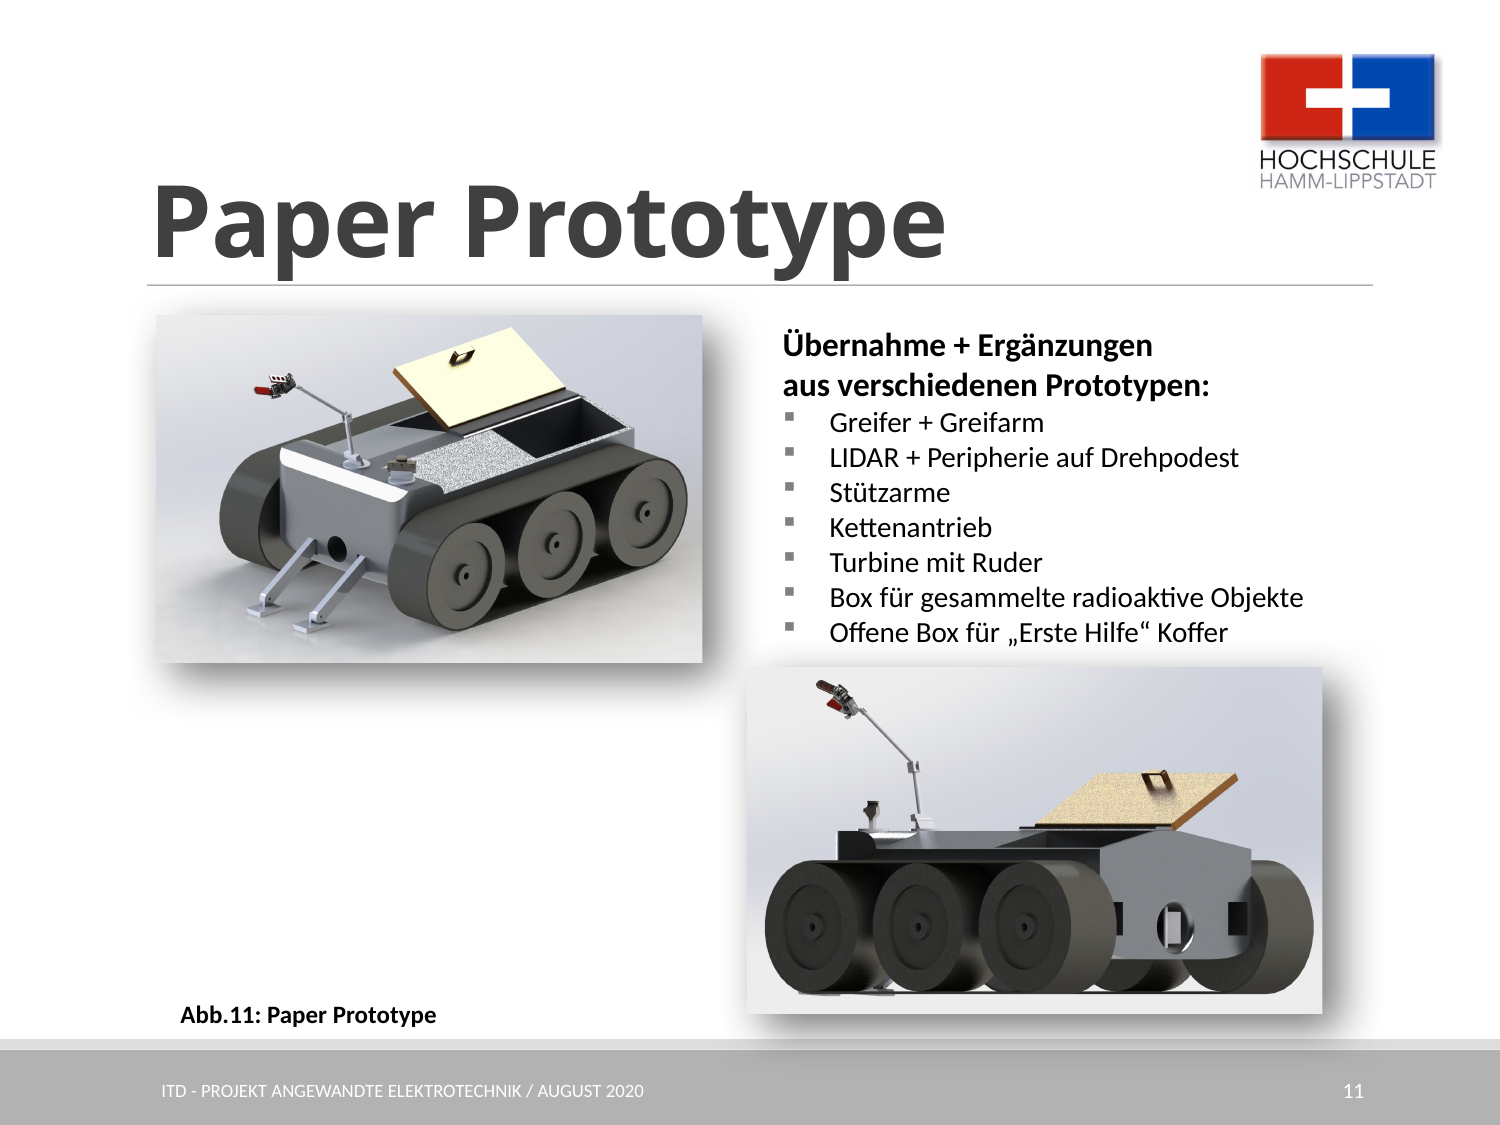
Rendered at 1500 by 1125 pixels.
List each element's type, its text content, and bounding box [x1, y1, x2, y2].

text_box ITD - Projekt angewandte Elektrotechnik / August 2020 [105, 1059, 700, 1120]
text_box Paper Prototype [134, 47, 1373, 285]
picture [746, 666, 1323, 1014]
picture [156, 315, 703, 663]
text_box 11 [1218, 1059, 1380, 1120]
text_box Übernahme + Ergänzungen aus verschiedenen Prototypen: Greifer + Greifarm LIDAR + Peripherie auf Drehpodest Stützarme Kettenantrieb Turbine mit Ruder Box für gesammelte radioaktive Objekte Offene Box für „Erste Hilfe“ Koffer [768, 315, 1320, 665]
picture [1373, 50, 1443, 192]
text_box Abb.11: Paper Prototype [165, 991, 453, 1036]
